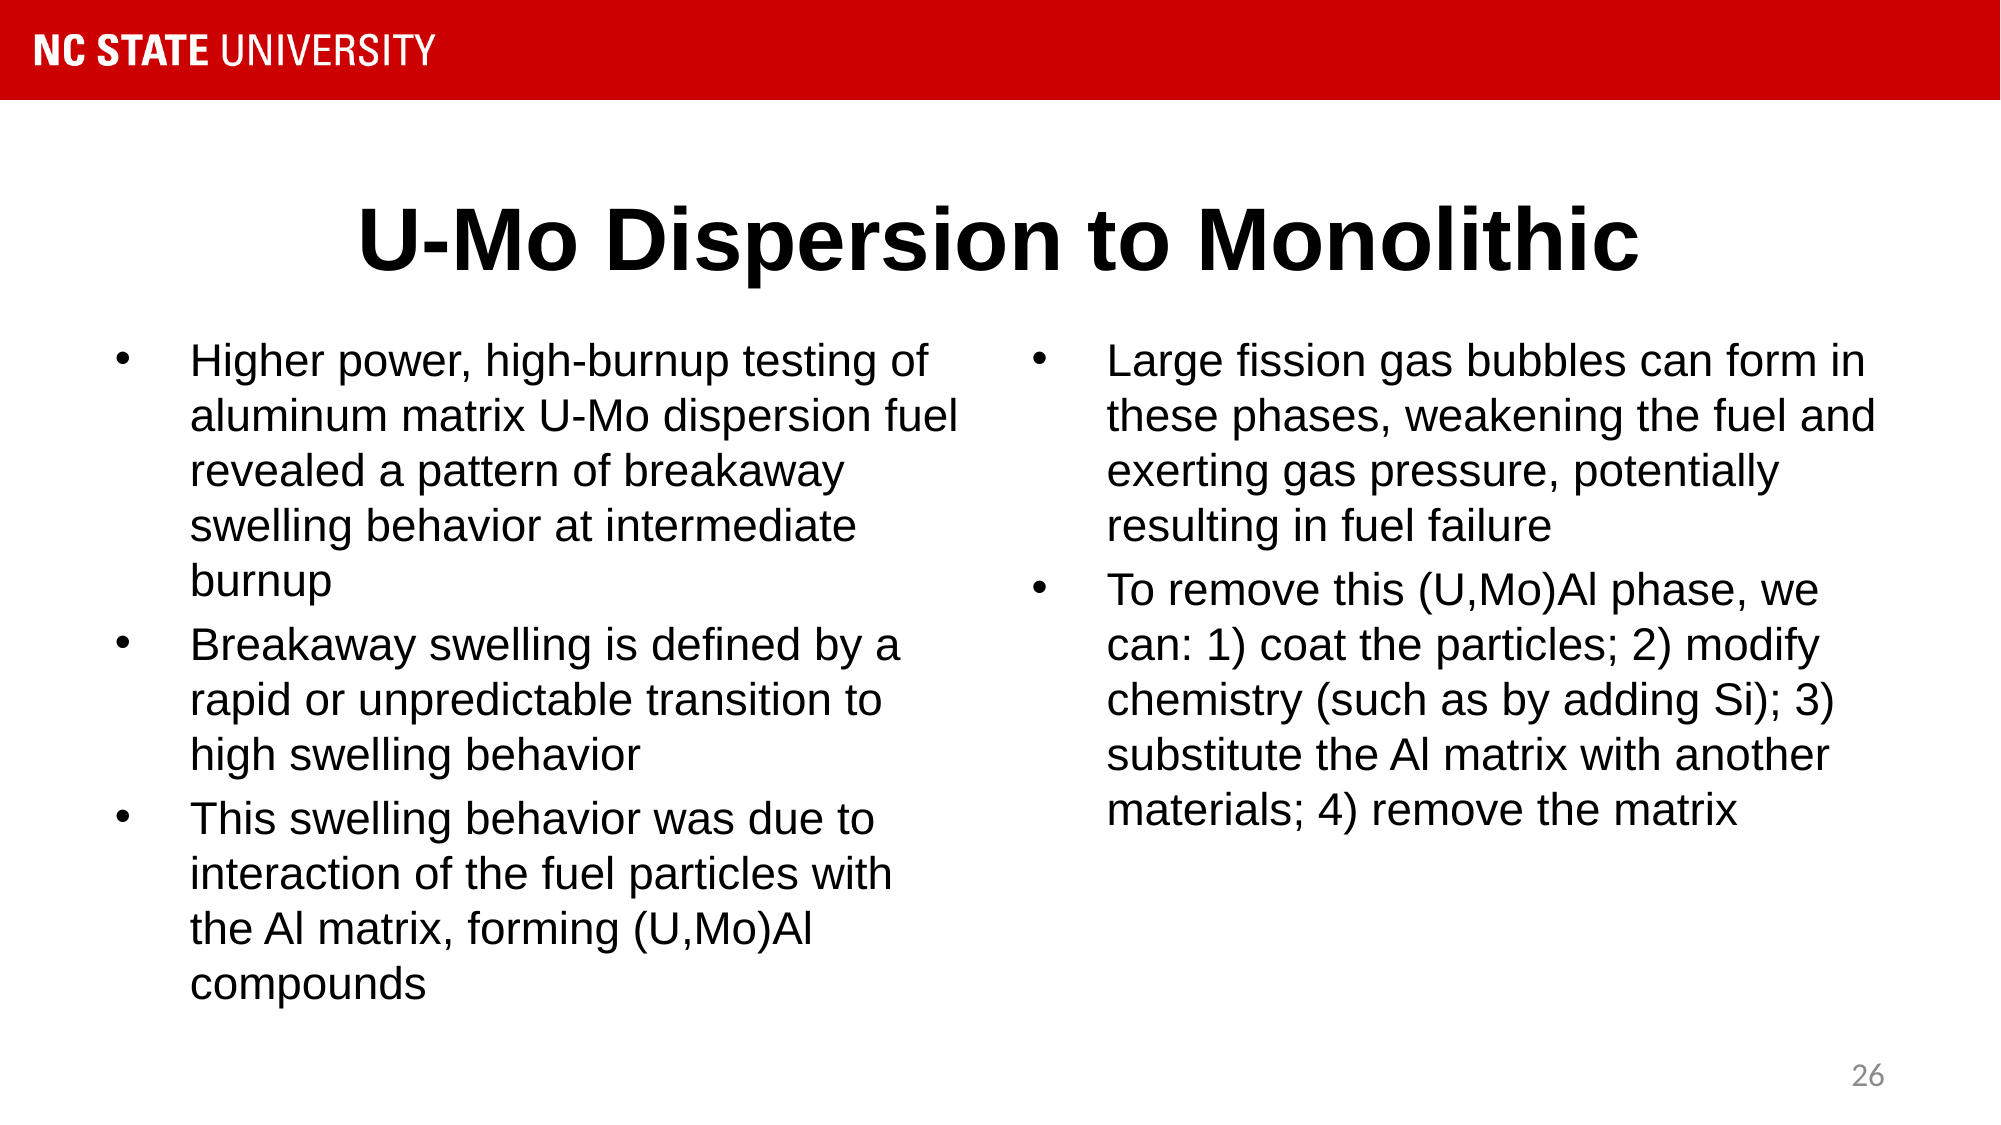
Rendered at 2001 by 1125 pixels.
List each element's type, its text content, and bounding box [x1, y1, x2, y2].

picture [0, 0, 2001, 100]
list Higher power, high-burnup testing of aluminum matrix U-Mo dispersion fuel revealed a pattern of breakaway swelling behavior at intermediate burnup Breakaway swelling is defined by a rapid or unpredictable transition to high swelling behavior This swelling behavior was due to interaction of the fuel particles with the Al matrix, forming (U,Mo)Al compounds [99, 322, 984, 1005]
slide_number 26 [1433, 1042, 1900, 1103]
title U-Mo Dispersion to Monolithic [99, 147, 1900, 323]
list Large fission gas bubbles can form in these phases, weakening the fuel and exerting gas pressure, potentially resulting in fuel failure To remove this (U,Mo)Al phase, we can: 1) coat the particles; 2) modify chemistry (such as by adding Si); 3) substitute the Al matrix with another materials; 4) remove the matrix [1016, 322, 1900, 1005]
